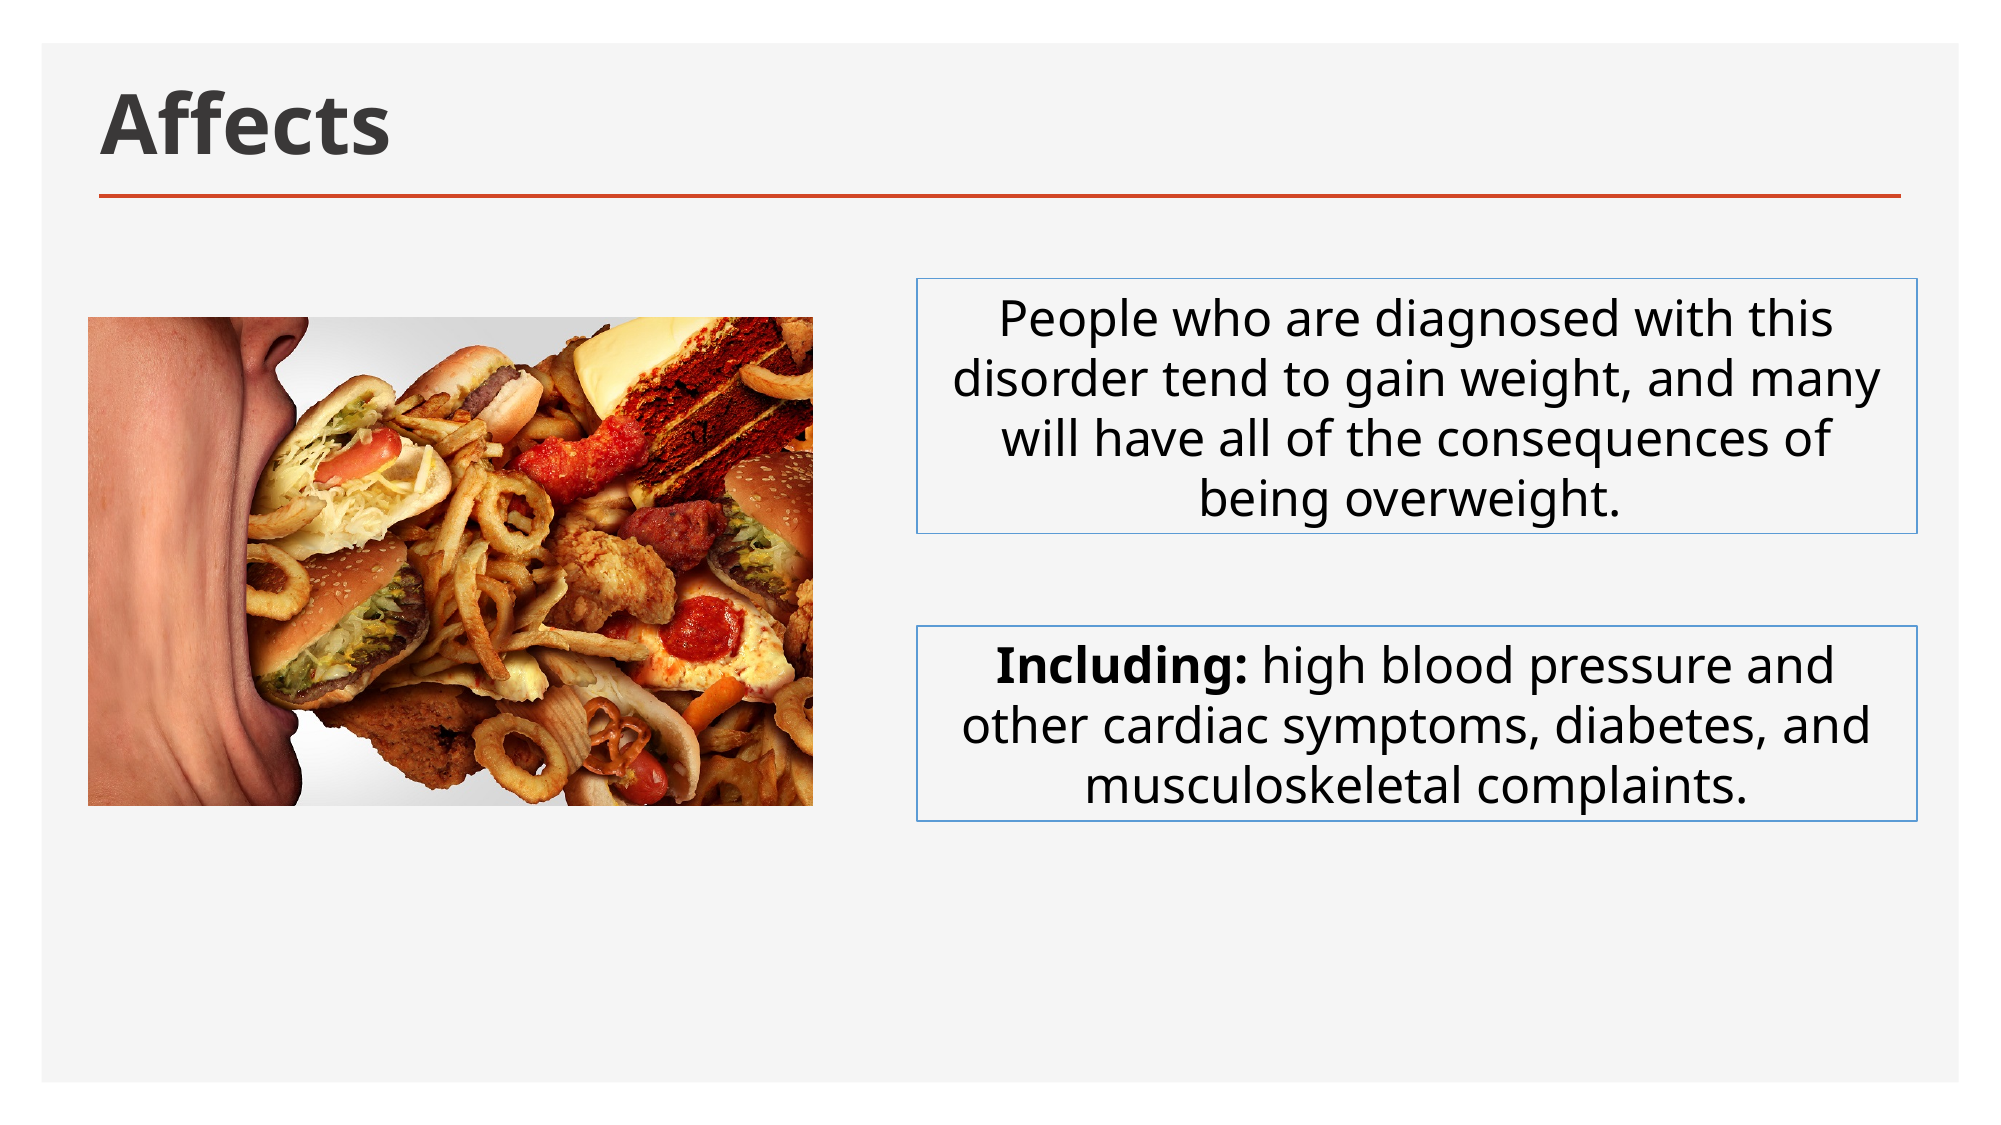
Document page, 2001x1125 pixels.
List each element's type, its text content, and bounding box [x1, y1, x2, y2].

title Affects [85, 73, 1214, 179]
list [88, 317, 814, 807]
text_box People who are diagnosed with this disorder tend to gain weight, and many will have all of the consequences of being overweight. [916, 278, 1917, 534]
text_box Including: high blood pressure and other cardiac symptoms, diabetes, and musculoskeletal complaints. [916, 625, 1917, 821]
